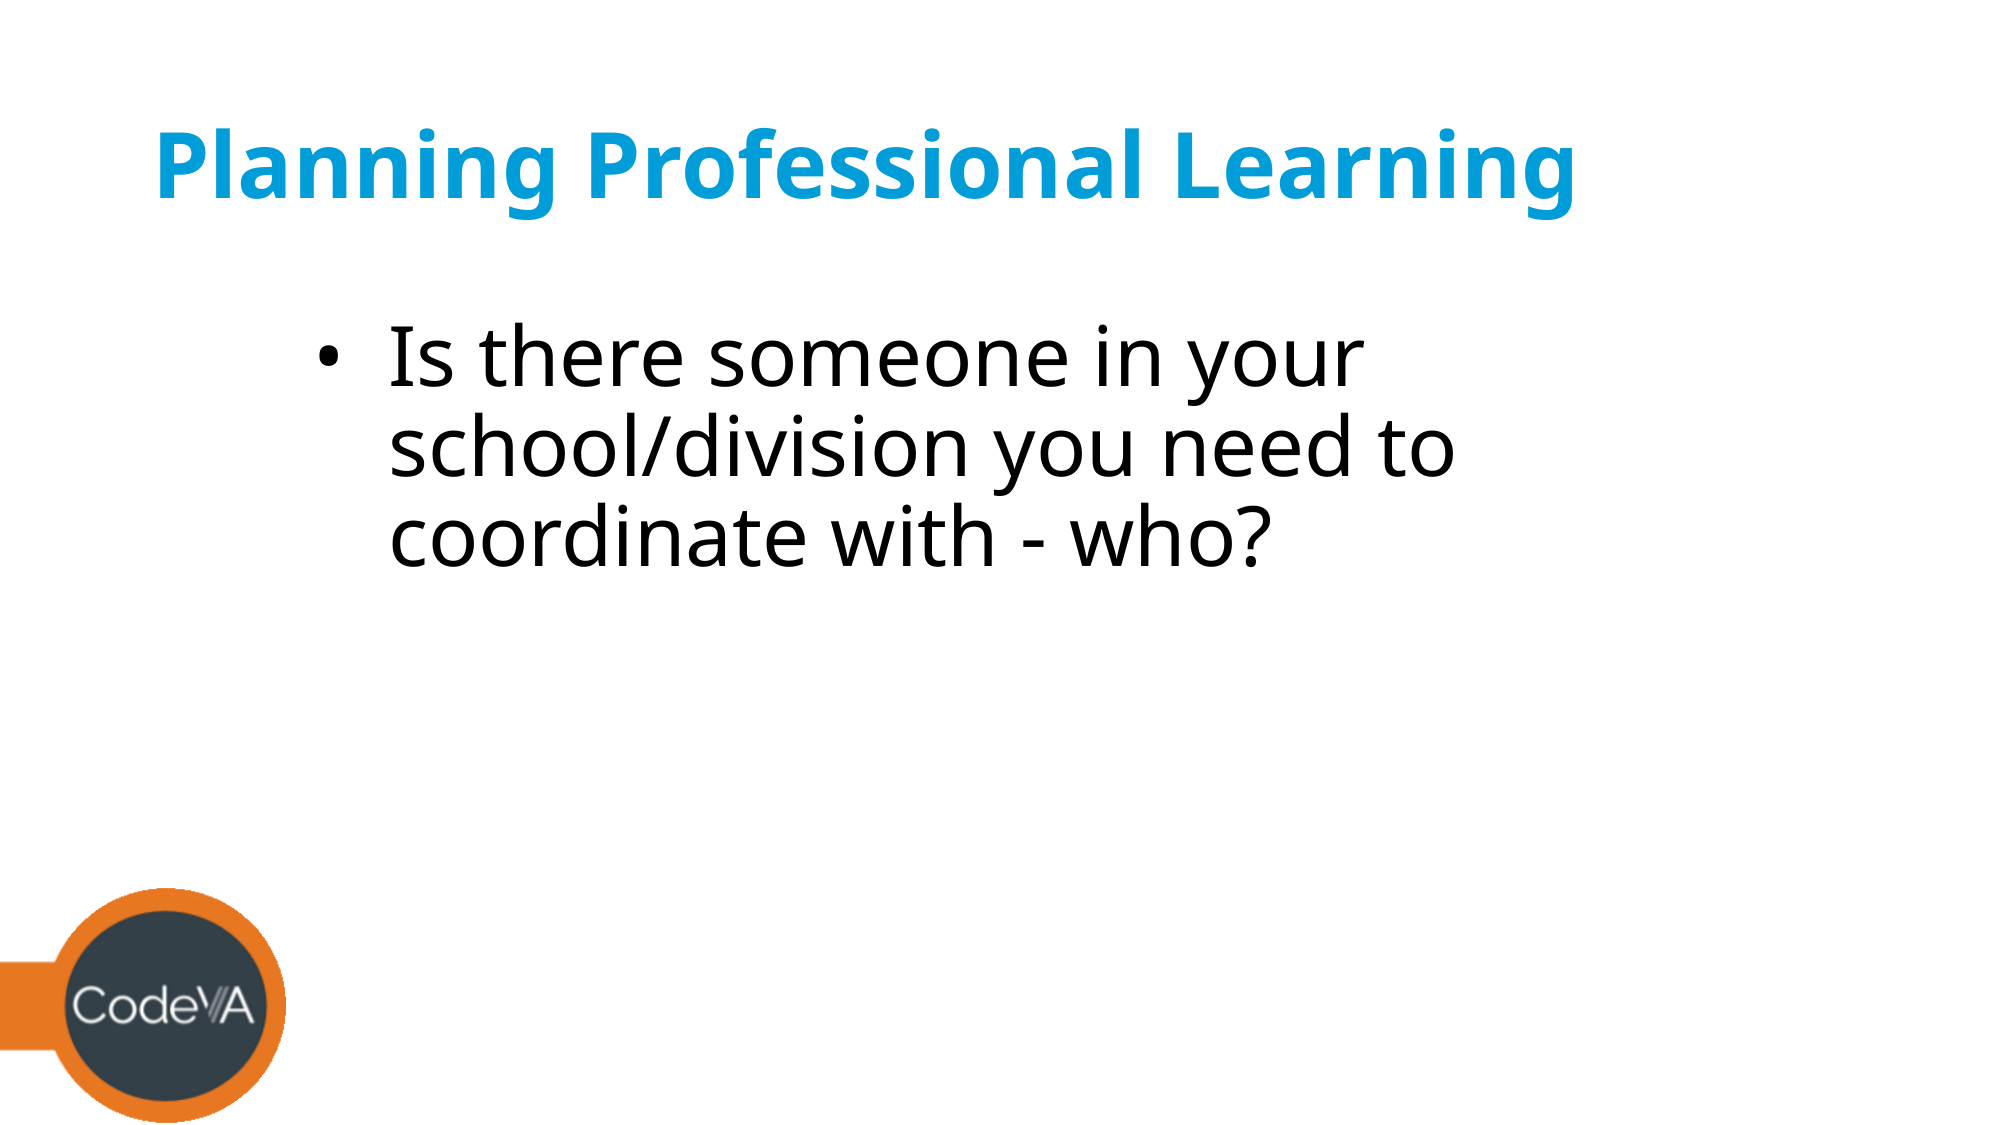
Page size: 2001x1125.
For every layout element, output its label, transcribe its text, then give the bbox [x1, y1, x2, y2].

picture [0, 885, 286, 1125]
title Planning Professional Learning [137, 59, 1863, 278]
list Is there someone in your school/division you need to coordinate with - who? [298, 299, 1863, 1014]
